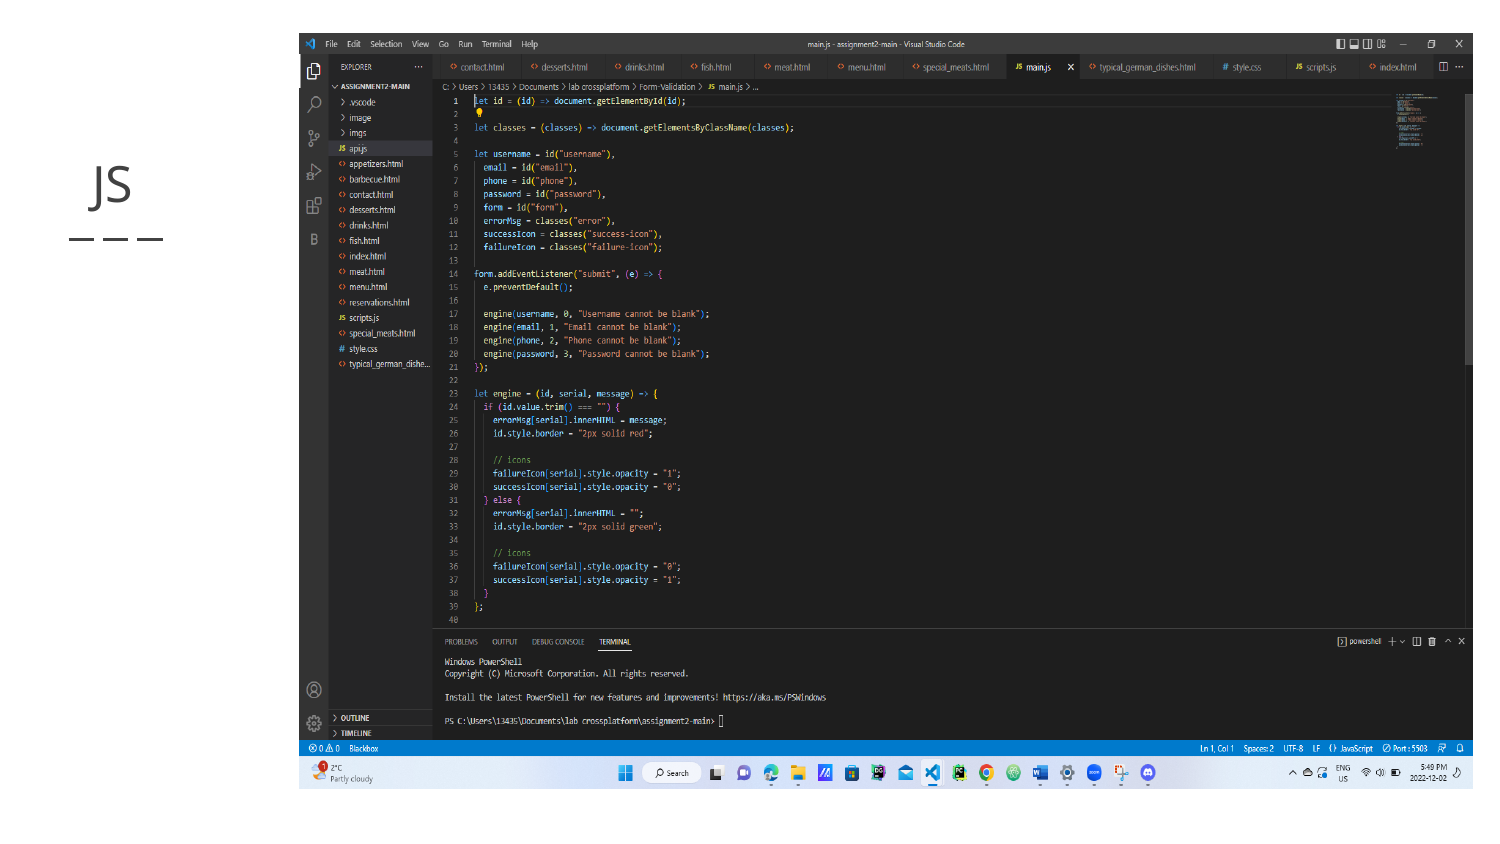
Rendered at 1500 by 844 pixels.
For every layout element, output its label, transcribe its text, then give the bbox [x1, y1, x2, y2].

title JS [51, 103, 293, 228]
picture [299, 33, 1473, 790]
